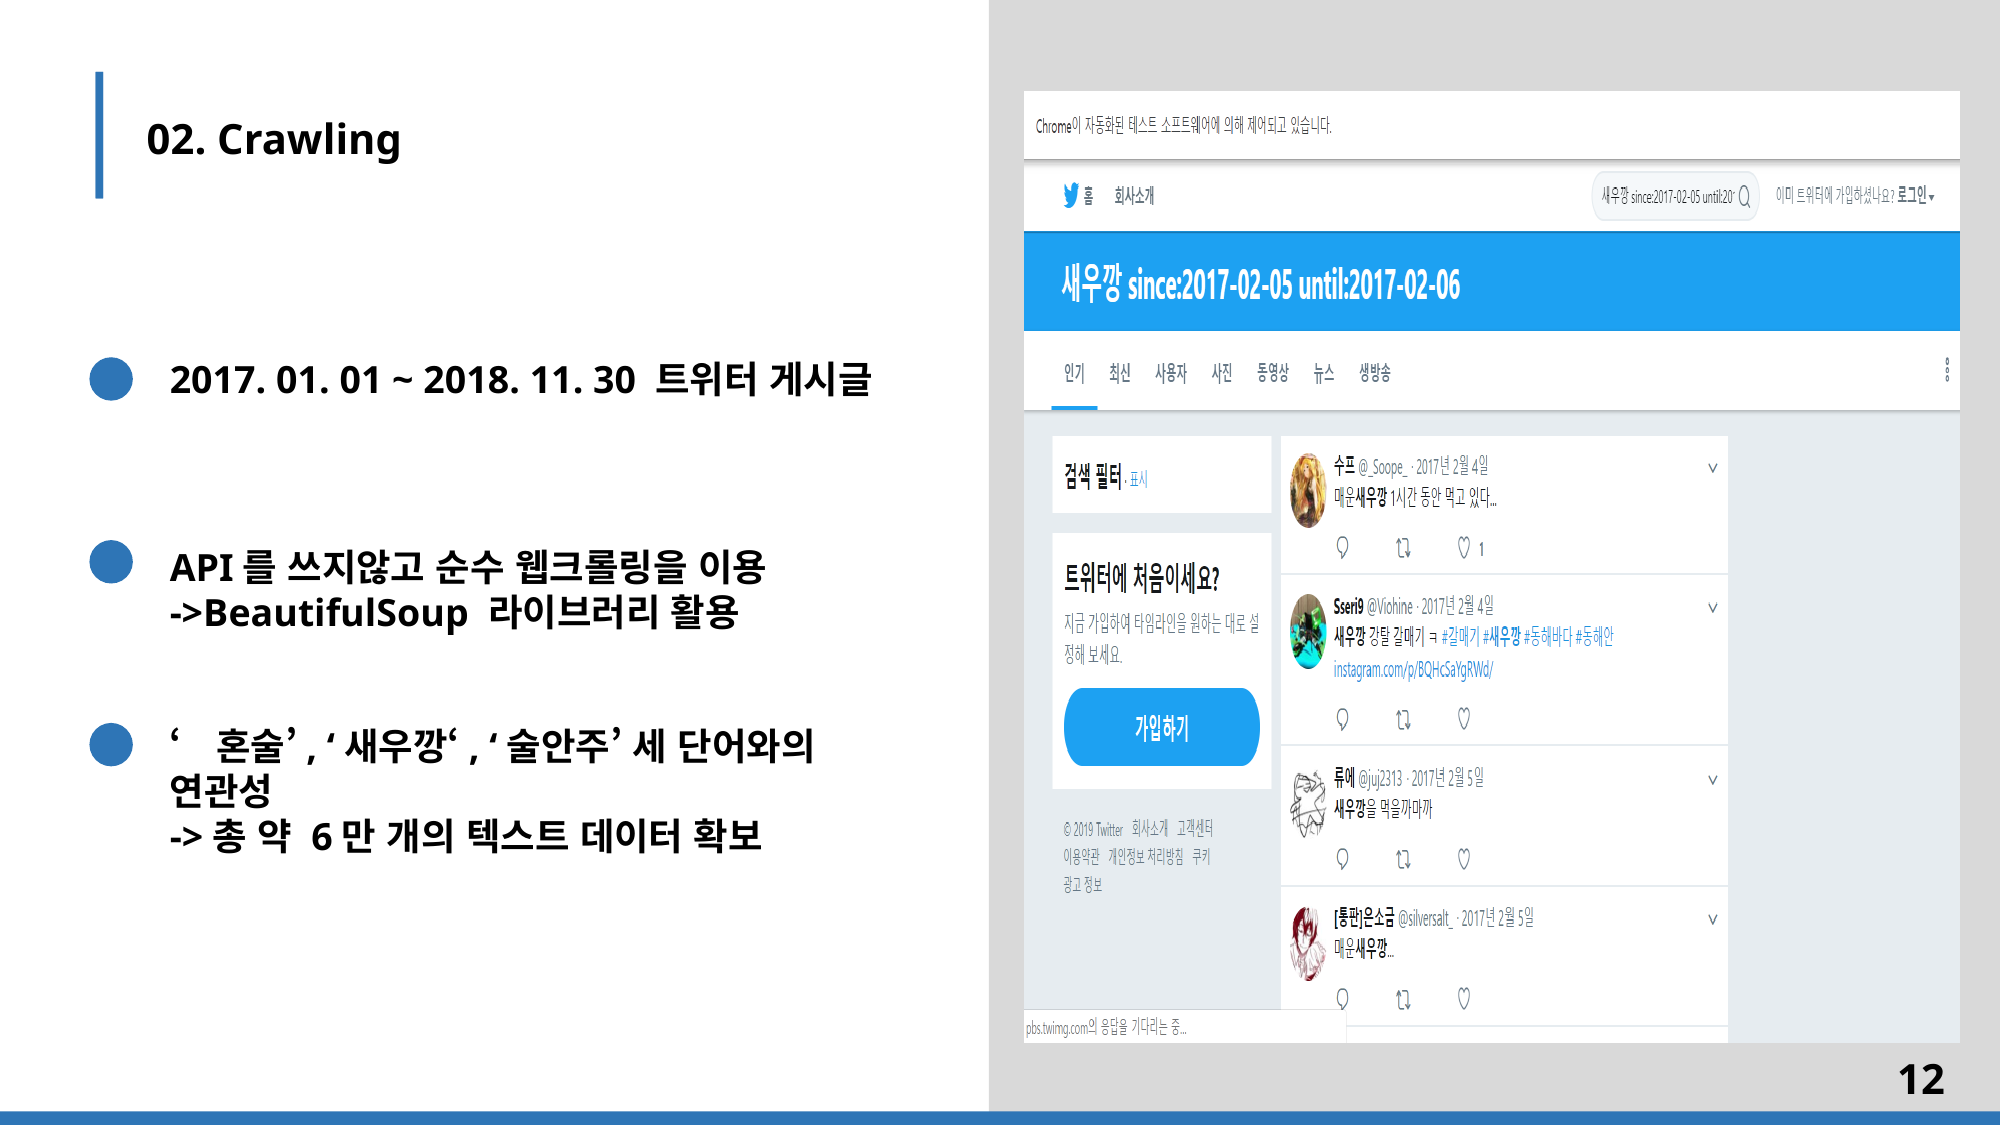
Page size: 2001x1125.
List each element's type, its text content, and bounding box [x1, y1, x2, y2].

text_box API를 쓰지않고 순수 웹크롤링을 이용 ->BeautifulSoup 라이브러리 활용 [155, 536, 949, 642]
text_box [95, 71, 104, 199]
text_box ‘혼술’, ‘새우깡‘, ‘술안주’ 세 단어와의 연관성 ->총 약 6만 개의 텍스트 데이터 확보 [155, 715, 936, 866]
text_box 2017. 01. 01 ~ 2018. 11. 30 트위터 게시글 [155, 348, 949, 409]
text_box [89, 540, 133, 584]
text_box 12 [1510, 1051, 1960, 1110]
text_box 02. Crawling [131, 105, 774, 171]
picture [1024, 91, 1961, 1043]
text_box [0, 1110, 2000, 1125]
text_box [89, 357, 133, 401]
text_box [89, 722, 133, 767]
text_box [988, 0, 2000, 1110]
